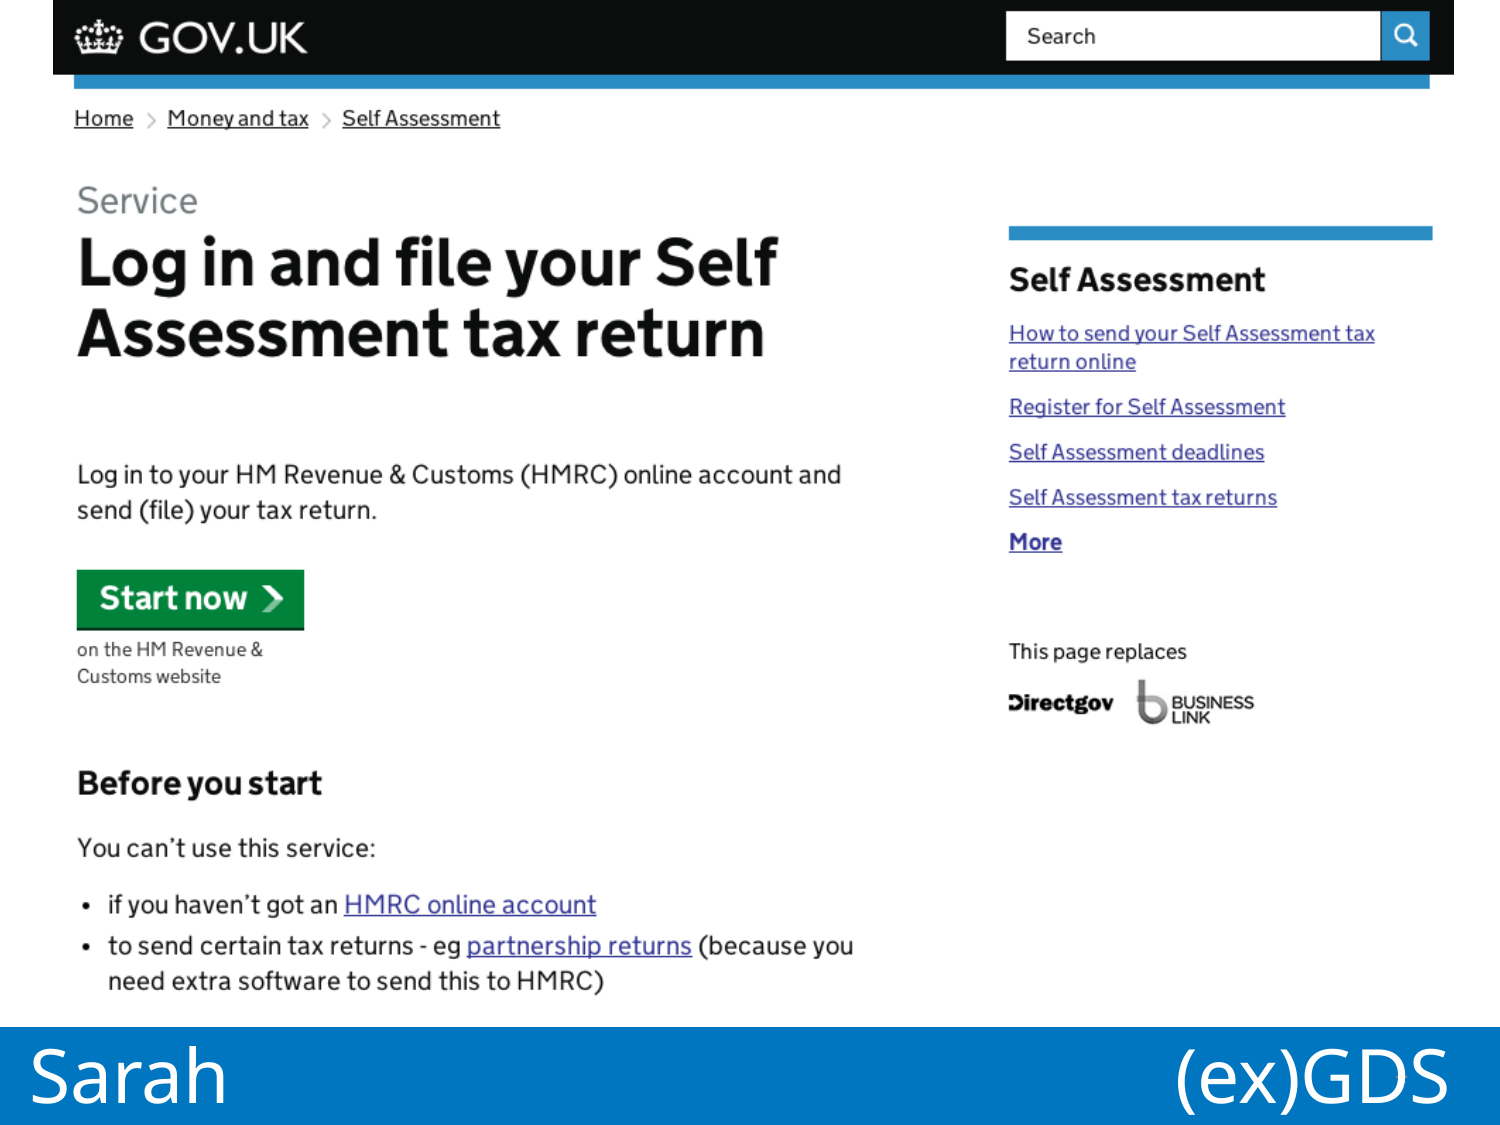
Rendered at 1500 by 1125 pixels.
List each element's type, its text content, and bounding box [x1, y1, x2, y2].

text_box (ex)GDS [1175, 1029, 1500, 1119]
text_box Sarah [29, 1029, 321, 1119]
picture [52, 0, 1454, 1024]
text_box [0, 1027, 1500, 1125]
